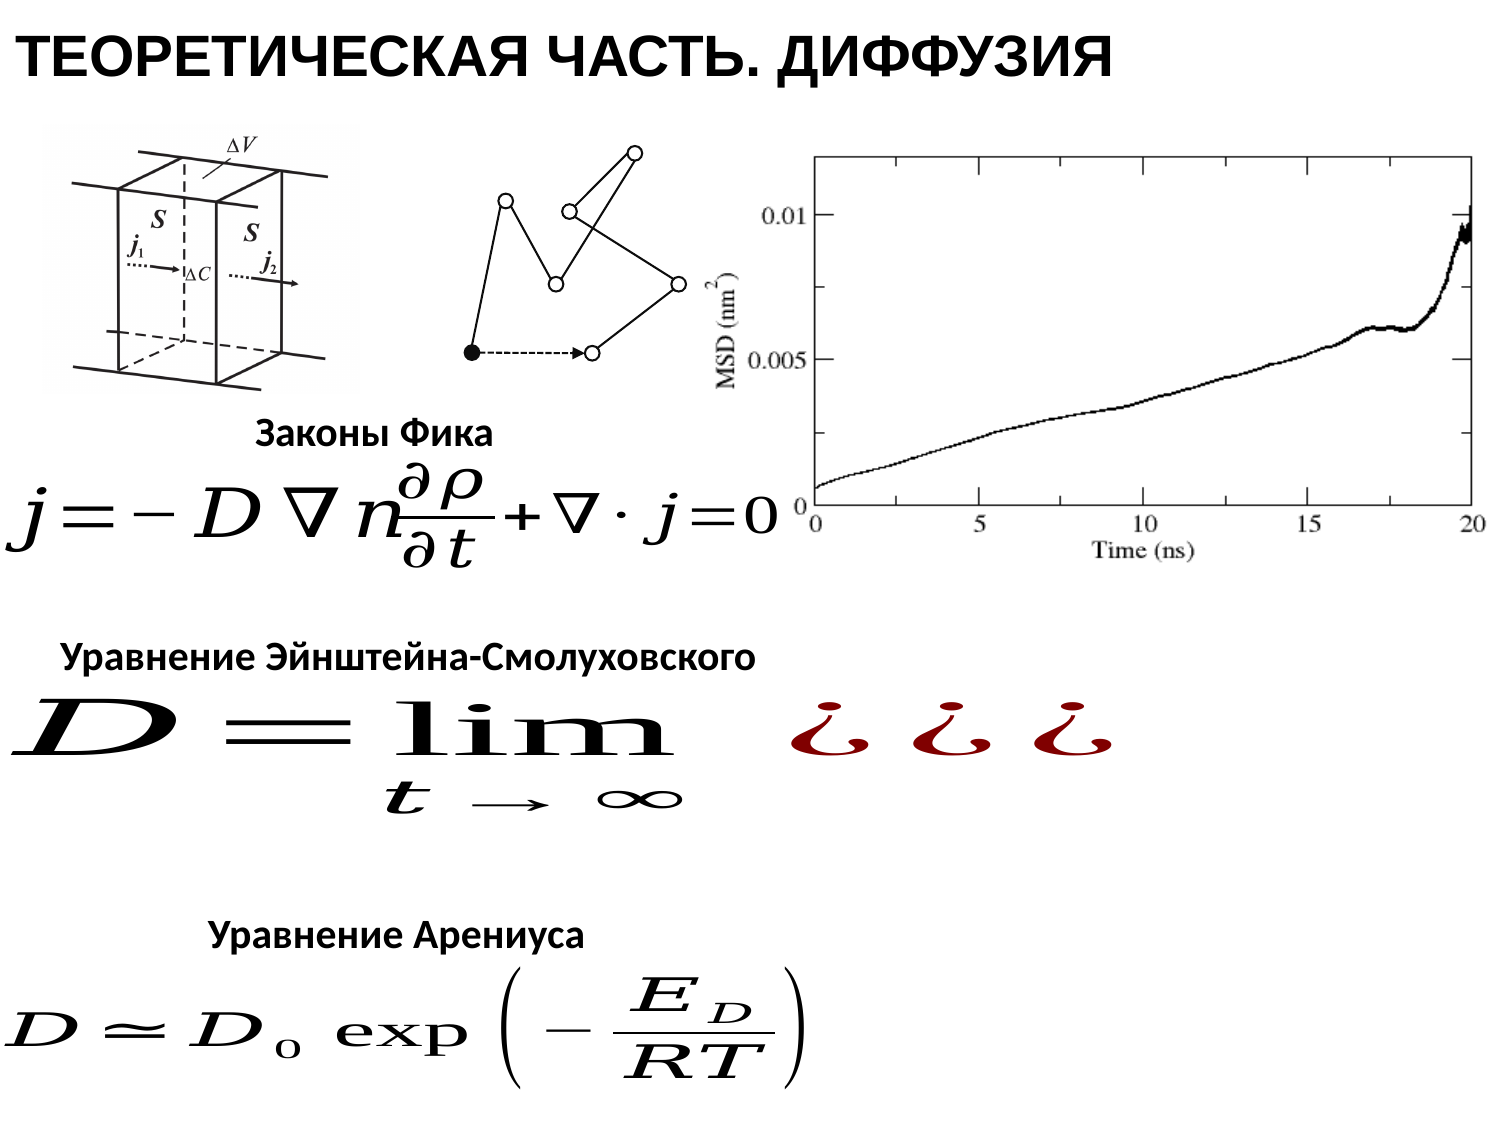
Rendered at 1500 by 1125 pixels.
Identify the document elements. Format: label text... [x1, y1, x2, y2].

picture [673, 113, 1499, 590]
text_box Законы Фика [0, 397, 673, 462]
text_box Уравнение Эйнштейна-Смолуховского [1, 621, 816, 687]
text_box [0, 650, 465, 717]
picture [42, 124, 360, 394]
title ТЕОРЕТИЧЕСКАЯ ЧАСТЬ. ДИФФУЗИЯ [0, 0, 1500, 115]
text_box Уравнение Арениуса [0, 898, 794, 964]
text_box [464, 145, 687, 361]
